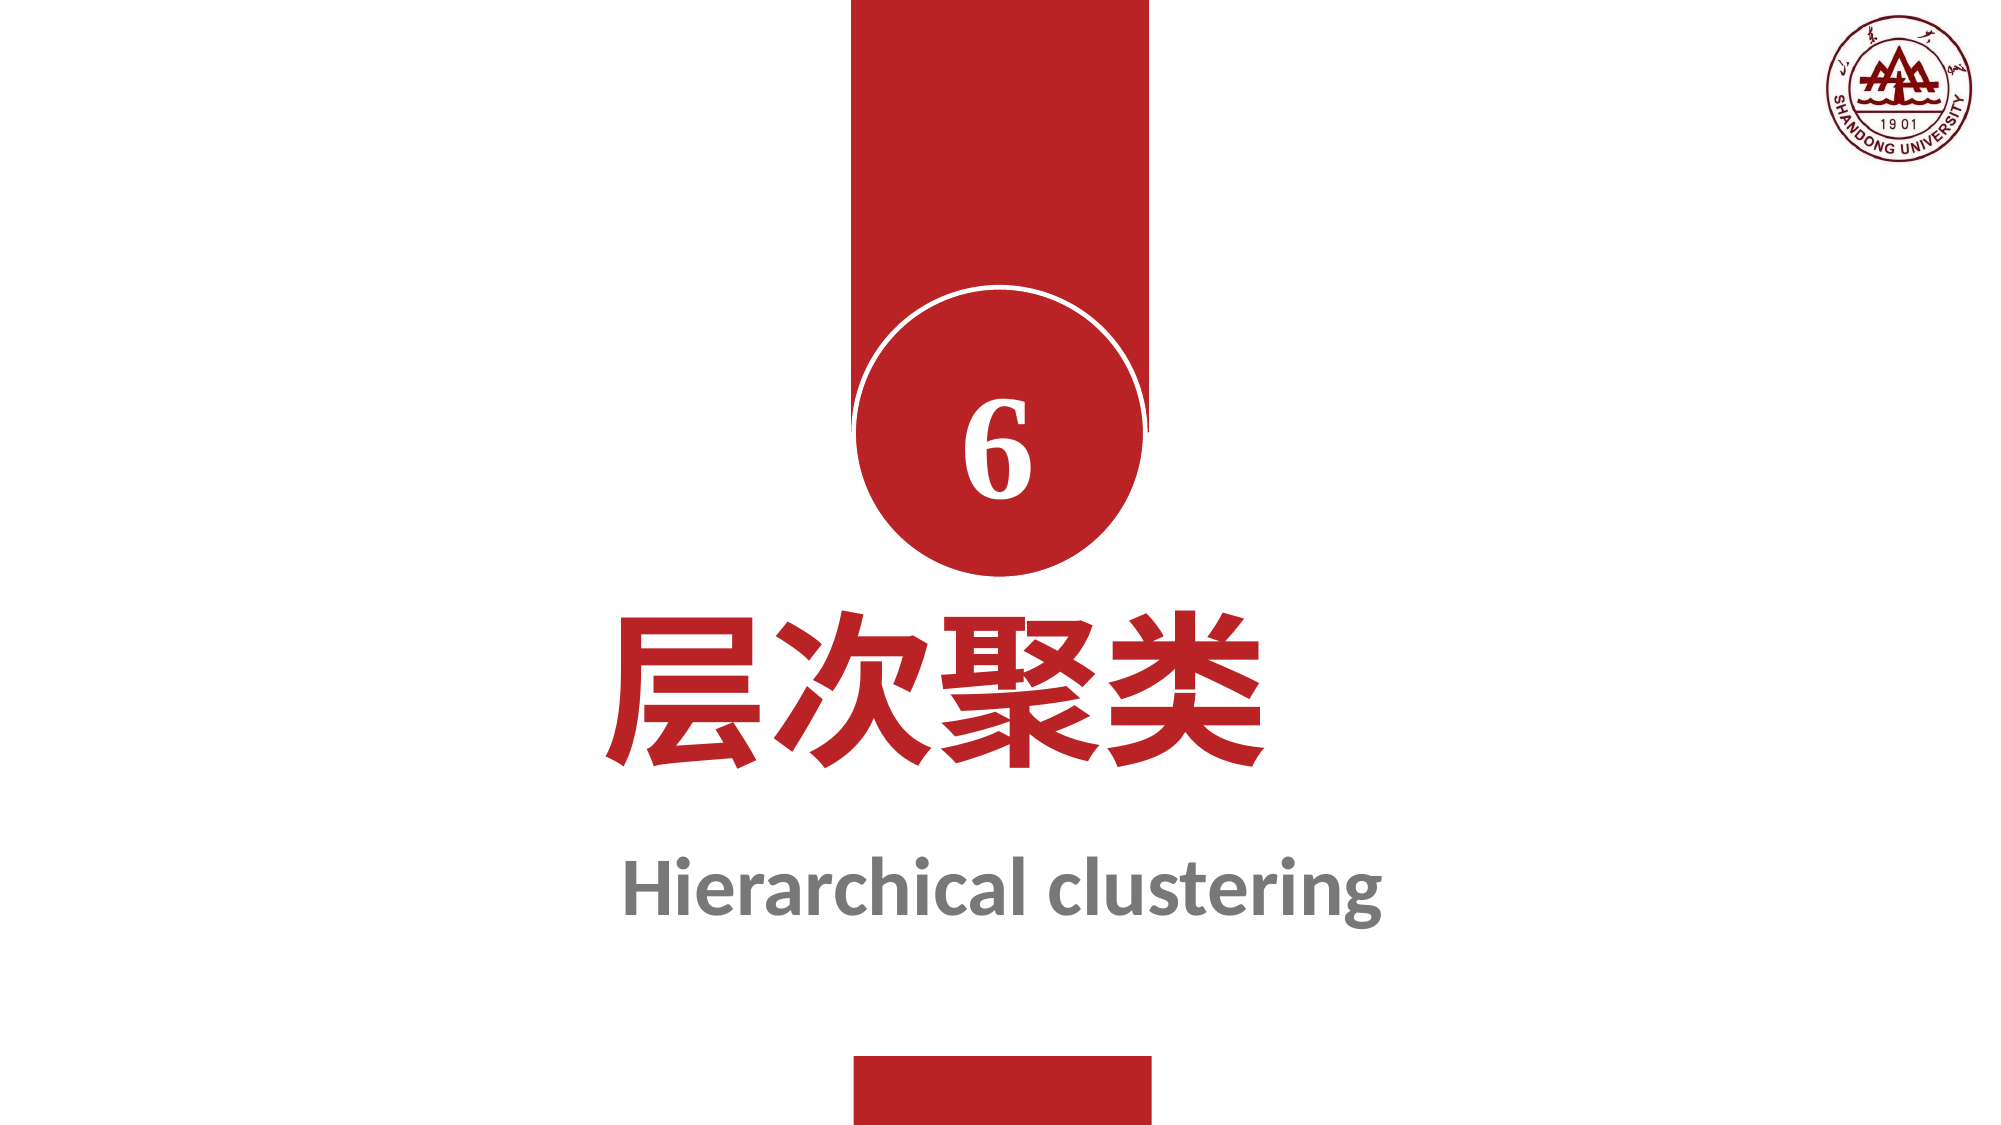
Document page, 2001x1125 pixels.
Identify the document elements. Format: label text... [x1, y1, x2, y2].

text_box [1117, 343, 1148, 523]
text_box [851, 1054, 1154, 1125]
text_box [884, 285, 1115, 340]
picture [1820, 9, 1977, 167]
text_box 层次聚类 Hierarchical clustering [418, 632, 1587, 939]
text_box [849, 0, 1151, 434]
text_box 6 [879, 340, 1117, 536]
text_box [851, 347, 879, 520]
text_box [893, 536, 1106, 582]
